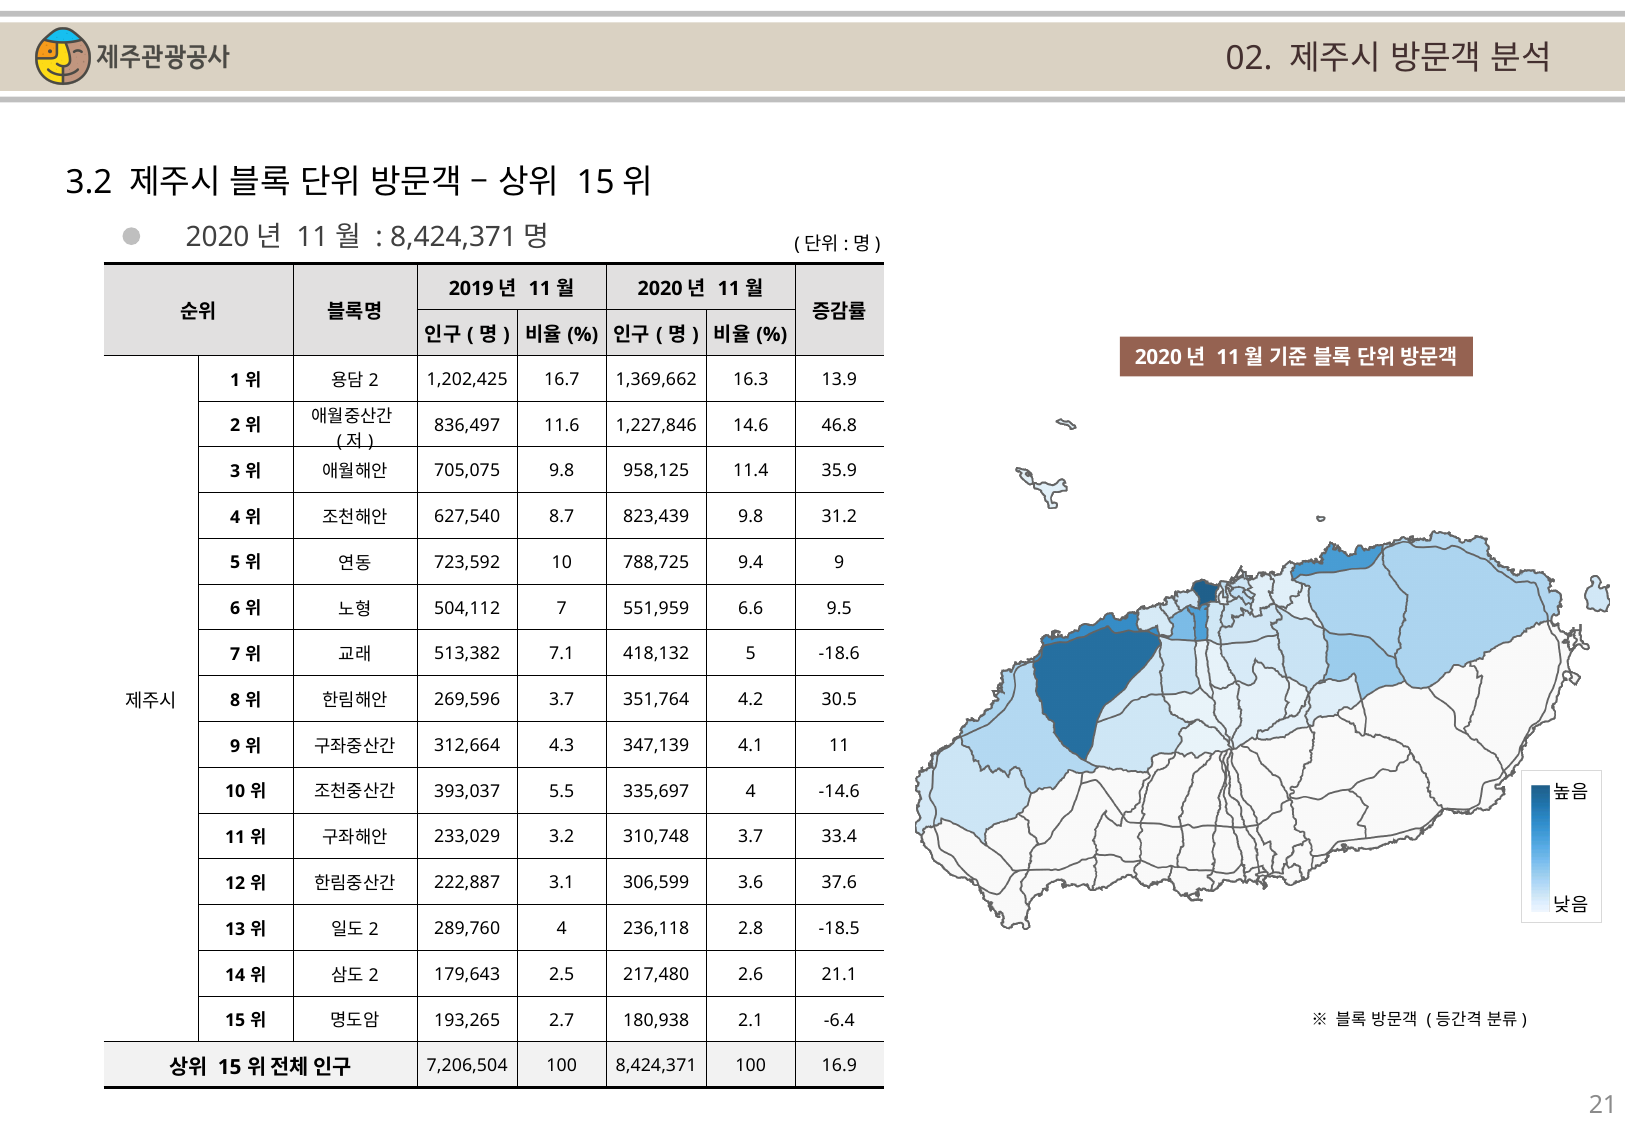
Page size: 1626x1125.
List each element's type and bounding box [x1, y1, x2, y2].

table_cell [199, 447, 293, 492]
table_cell [707, 768, 795, 813]
table_cell [418, 859, 517, 904]
table_cell [707, 402, 795, 446]
table_cell [707, 722, 795, 767]
table_cell [707, 997, 795, 1041]
table_header [104, 265, 293, 355]
table_cell [796, 768, 884, 813]
table_cell [418, 356, 517, 401]
table_cell [418, 768, 517, 813]
table_cell [418, 447, 517, 492]
table_cell [199, 951, 293, 996]
table_cell [796, 539, 884, 584]
table_cell [294, 493, 417, 538]
table_cell [294, 722, 417, 767]
slide_number [1251, 1063, 1618, 1123]
text_box [121, 226, 141, 246]
table_cell [294, 951, 417, 996]
table_cell [707, 356, 795, 401]
table_cell [796, 447, 884, 492]
table_cell [418, 539, 517, 584]
table_cell [418, 905, 517, 950]
table_cell [199, 722, 293, 767]
table_cell [707, 630, 795, 675]
table_cell [518, 493, 606, 538]
table_cell [418, 997, 517, 1041]
table_cell [707, 951, 795, 996]
table_cell [518, 356, 606, 401]
table_cell [418, 630, 517, 675]
table_cell [796, 997, 884, 1041]
table_cell [607, 1042, 706, 1086]
table_cell [518, 768, 606, 813]
table_cell [199, 997, 293, 1041]
table_header [796, 265, 884, 355]
table_cell [294, 630, 417, 675]
table_cell [518, 814, 606, 858]
table_cell [199, 493, 293, 538]
table_header [607, 265, 795, 309]
table_cell [199, 356, 293, 401]
table_cell [607, 951, 706, 996]
table_cell [199, 585, 293, 629]
table_cell [418, 585, 517, 629]
table_cell [518, 539, 606, 584]
table_cell [418, 1042, 517, 1086]
table_cell [796, 630, 884, 675]
table_cell [294, 859, 417, 904]
table_cell [418, 722, 517, 767]
table_cell [518, 722, 606, 767]
table_cell [418, 814, 517, 858]
table_cell [418, 402, 517, 446]
table_cell [518, 310, 606, 355]
table_cell [796, 585, 884, 629]
table_cell [707, 1042, 795, 1086]
picture [31, 26, 232, 87]
table_cell [199, 905, 293, 950]
table_cell [104, 356, 198, 1041]
text_box [1042, 28, 1595, 84]
table_cell [518, 447, 606, 492]
table_cell [796, 356, 884, 401]
table_cell [707, 310, 795, 355]
table_cell [607, 997, 706, 1041]
table_cell [707, 676, 795, 721]
table_cell [796, 859, 884, 904]
table_cell [199, 539, 293, 584]
text_box [50, 152, 1144, 208]
table_cell [199, 630, 293, 675]
table_cell [707, 585, 795, 629]
table_cell [518, 997, 606, 1041]
table_cell [294, 402, 417, 446]
table_cell [607, 630, 706, 675]
table_cell [796, 951, 884, 996]
table_cell [607, 768, 706, 813]
table_cell [294, 676, 417, 721]
table_cell [518, 951, 606, 996]
table_cell [796, 814, 884, 858]
table_cell [796, 402, 884, 446]
table_cell [607, 859, 706, 904]
table_cell [199, 814, 293, 858]
table_cell [607, 676, 706, 721]
table_cell [607, 722, 706, 767]
table_cell [707, 493, 795, 538]
table_cell [418, 493, 517, 538]
table_cell [796, 676, 884, 721]
table_cell [294, 447, 417, 492]
table_cell [518, 1042, 606, 1086]
table_cell [294, 539, 417, 584]
text_box [779, 224, 896, 262]
table_cell [707, 814, 795, 858]
table_cell [199, 676, 293, 721]
table_cell [707, 447, 795, 492]
table_cell [607, 356, 706, 401]
table_cell [518, 676, 606, 721]
table_cell [418, 951, 517, 996]
table_cell [607, 814, 706, 858]
table_cell [707, 905, 795, 950]
table_cell [796, 493, 884, 538]
table_cell [199, 859, 293, 904]
table_cell [607, 905, 706, 950]
table_cell [707, 859, 795, 904]
table_cell [294, 997, 417, 1041]
table_cell [607, 447, 706, 492]
table_cell [796, 1042, 884, 1086]
table_cell [607, 539, 706, 584]
table_cell [418, 310, 517, 355]
table_cell [199, 768, 293, 813]
table_cell [607, 493, 706, 538]
table_header [294, 265, 417, 355]
table_cell [518, 905, 606, 950]
table_cell [294, 585, 417, 629]
table_cell [607, 585, 706, 629]
table_cell [607, 402, 706, 446]
table_cell [707, 539, 795, 584]
table_cell [518, 585, 606, 629]
table_cell [518, 859, 606, 904]
table_cell [518, 402, 606, 446]
picture [915, 236, 1610, 1112]
table_cell [294, 814, 417, 858]
text_box [1521, 770, 1618, 925]
table_cell [796, 905, 884, 950]
table_cell [294, 905, 417, 950]
table_cell [518, 630, 606, 675]
text_box [170, 210, 565, 260]
table_cell [294, 768, 417, 813]
table_cell [607, 310, 706, 355]
table_cell [104, 1042, 417, 1086]
table_cell [294, 356, 417, 401]
table_cell [796, 722, 884, 767]
table_cell [199, 402, 293, 446]
table_header [418, 265, 606, 309]
table_cell [418, 676, 517, 721]
